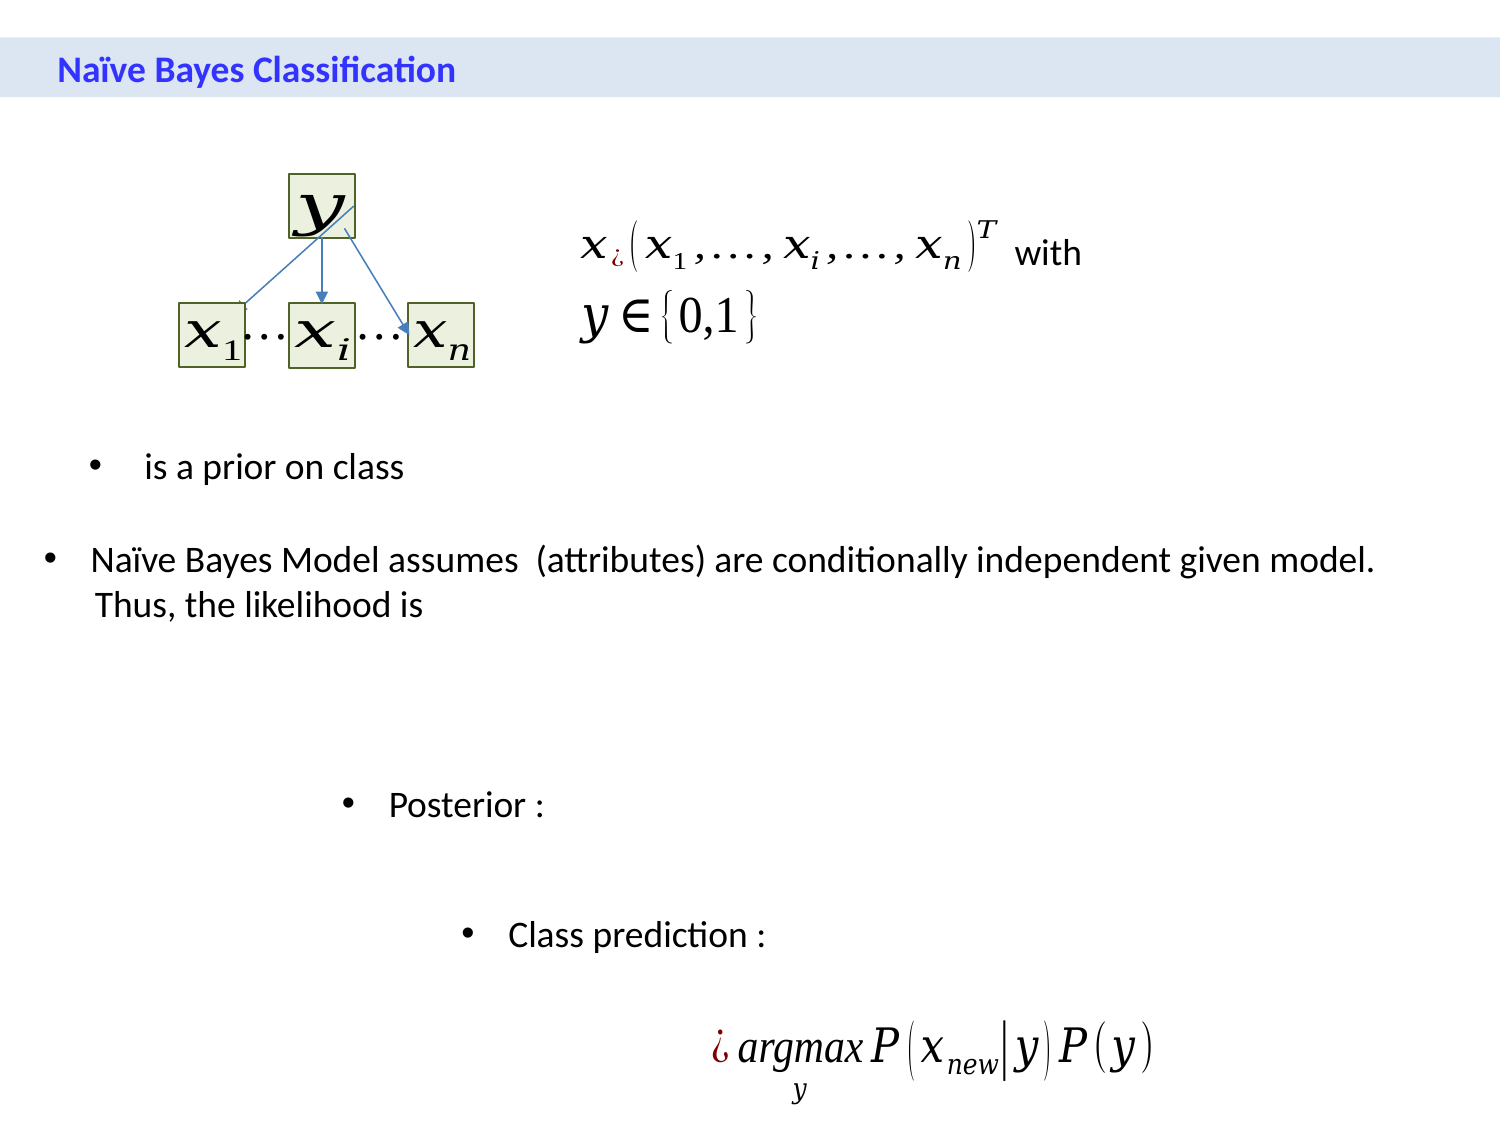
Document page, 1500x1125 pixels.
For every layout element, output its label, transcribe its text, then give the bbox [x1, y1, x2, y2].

text_box Naïve Bayes Classification [0, 37, 1500, 98]
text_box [234, 228, 300, 314]
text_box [344, 228, 419, 314]
